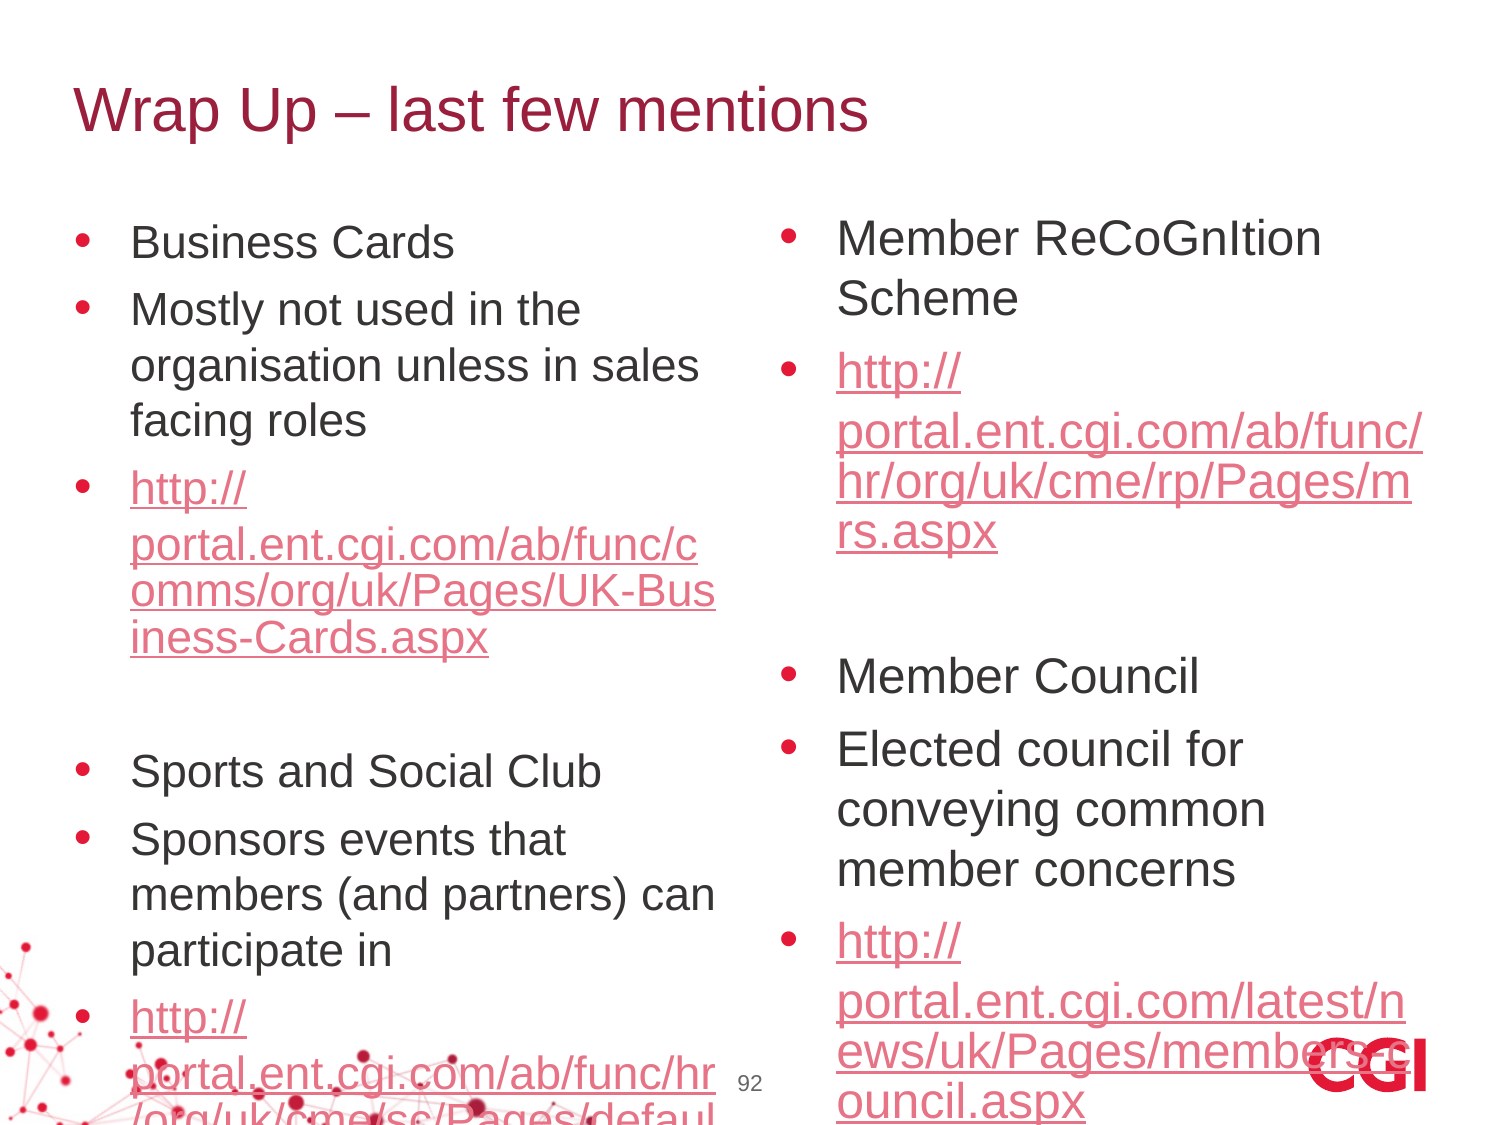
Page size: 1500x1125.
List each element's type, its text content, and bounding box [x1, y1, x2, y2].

list Member ReCoGnItion Scheme http://portal.ent.cgi.com/ab/func/hr/org/uk/cme/rp/Pages/mrs.aspx Member Council Elected council for conveying common member concerns http://portal.ent.cgi.com/latest/news/uk/Pages/members-council.aspx [779, 205, 1428, 1005]
list Business Cards Mostly not used in the organisation unless in sales facing roles http://portal.ent.cgi.com/ab/func/comms/org/uk/Pages/UK-Business-Cards.aspx Sports and Social Club Sponsors events that members (and partners) can participate in http://portal.ent.cgi.com/ab/func/hr/org/uk/cme/sc/Pages/default.aspx [73, 211, 723, 1011]
slide_number 92 [686, 1068, 814, 1109]
title Wrap Up – last few mentions [73, 30, 1425, 182]
picture [0, 906, 1500, 1125]
